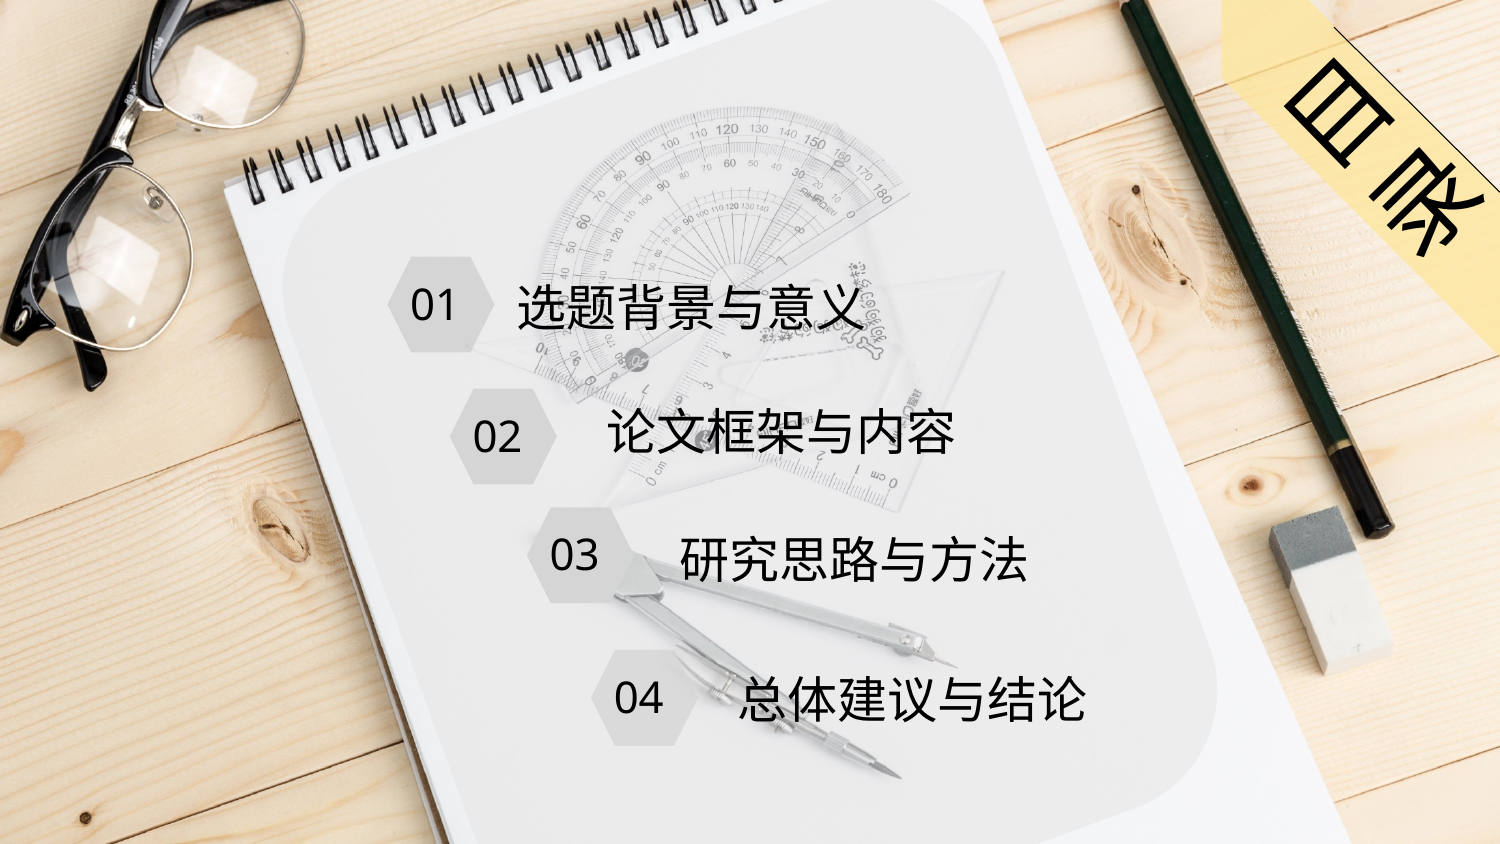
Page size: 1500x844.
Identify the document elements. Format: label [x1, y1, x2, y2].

picture [0, 0, 1500, 844]
text_box [387, 256, 501, 353]
text_box [590, 649, 705, 746]
text_box [449, 388, 564, 485]
text_box [526, 507, 641, 604]
text_box [1333, 27, 1500, 193]
